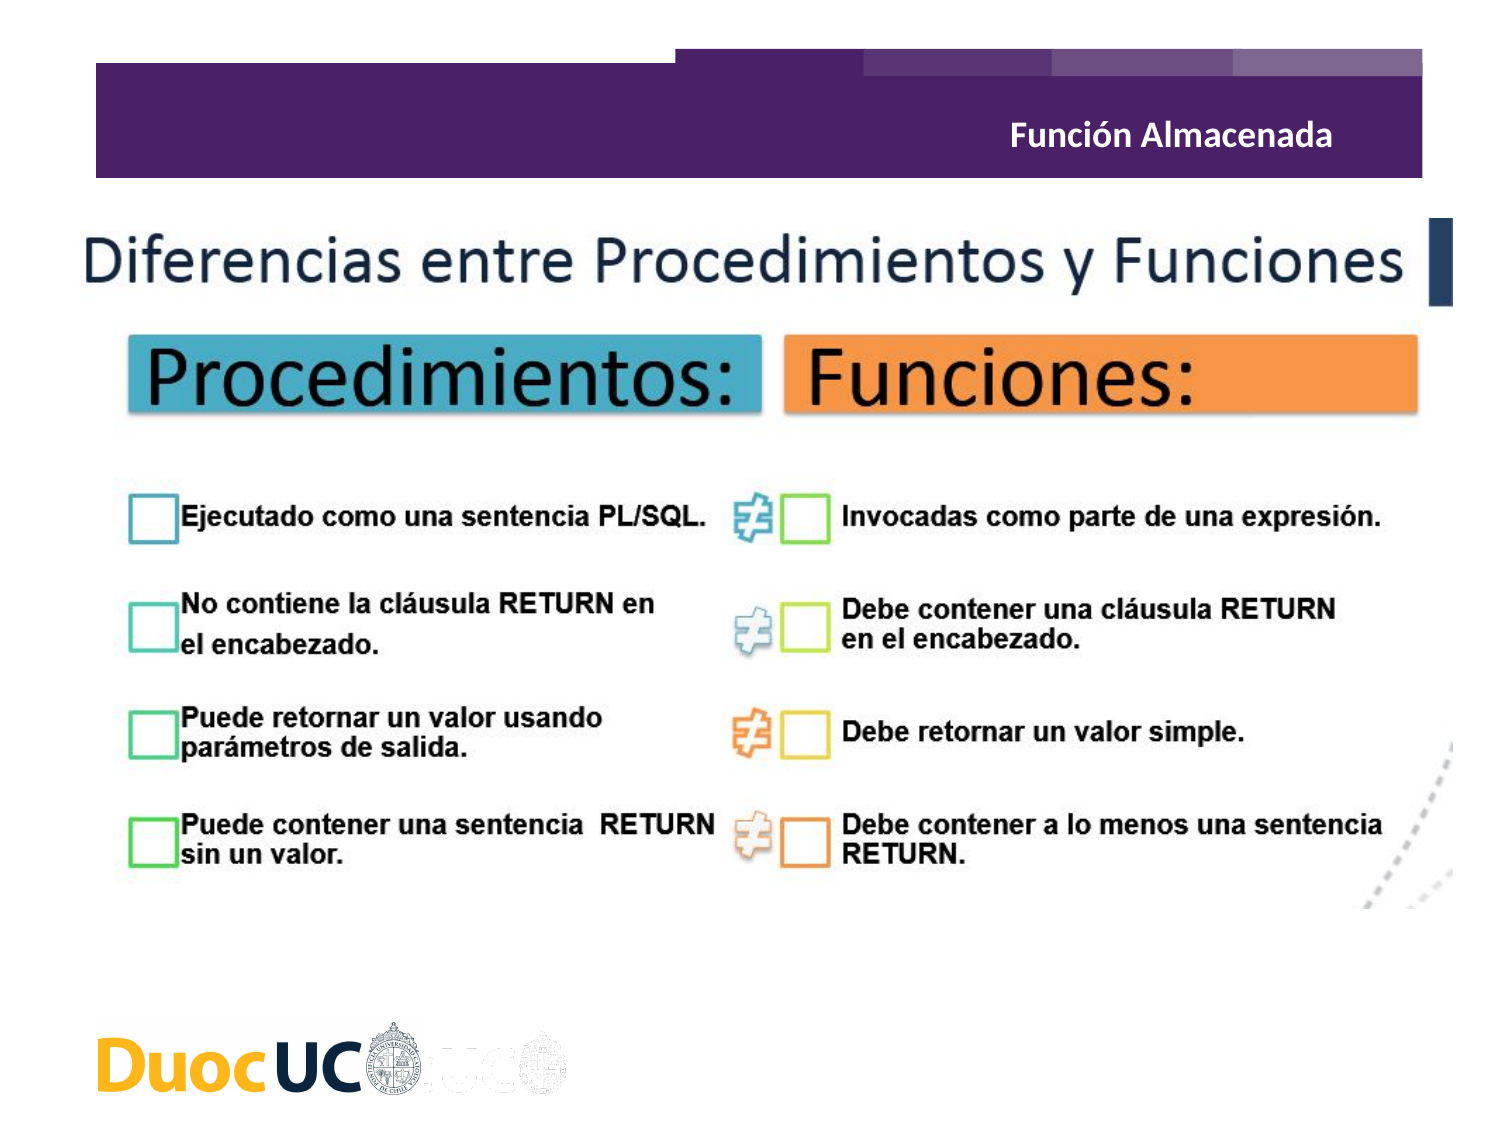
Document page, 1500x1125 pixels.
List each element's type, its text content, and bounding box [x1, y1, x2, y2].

picture [96, 1021, 566, 1095]
text_box Función Almacenada [995, 102, 1352, 163]
picture [77, 218, 1453, 910]
